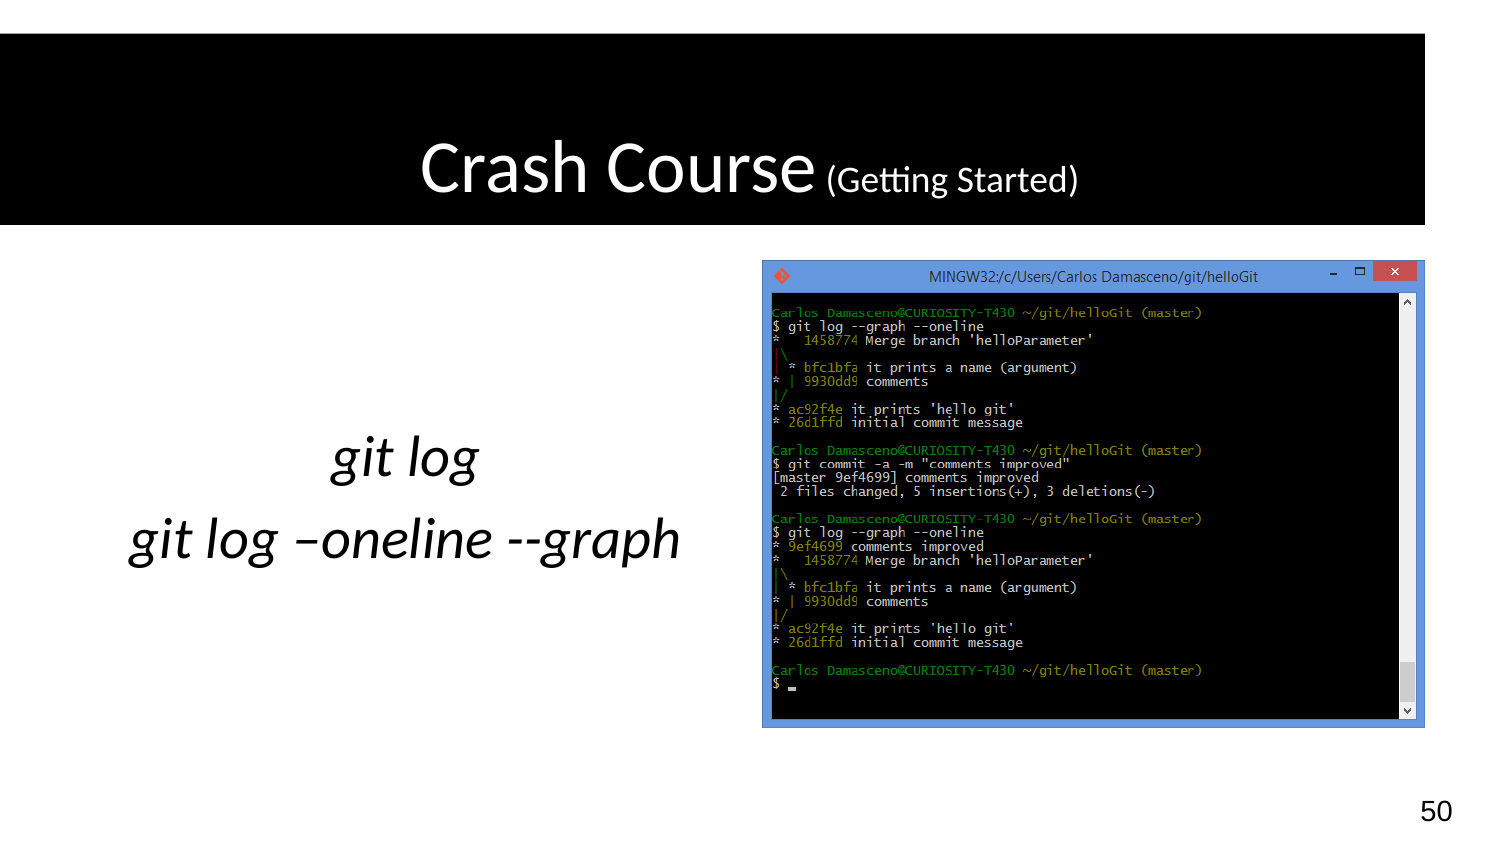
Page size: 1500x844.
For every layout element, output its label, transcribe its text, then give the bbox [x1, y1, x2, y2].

title Crash Course (Getting Started) [75, 33, 1425, 223]
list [762, 260, 1426, 728]
list git log git log –oneline --graph [75, 234, 738, 754]
